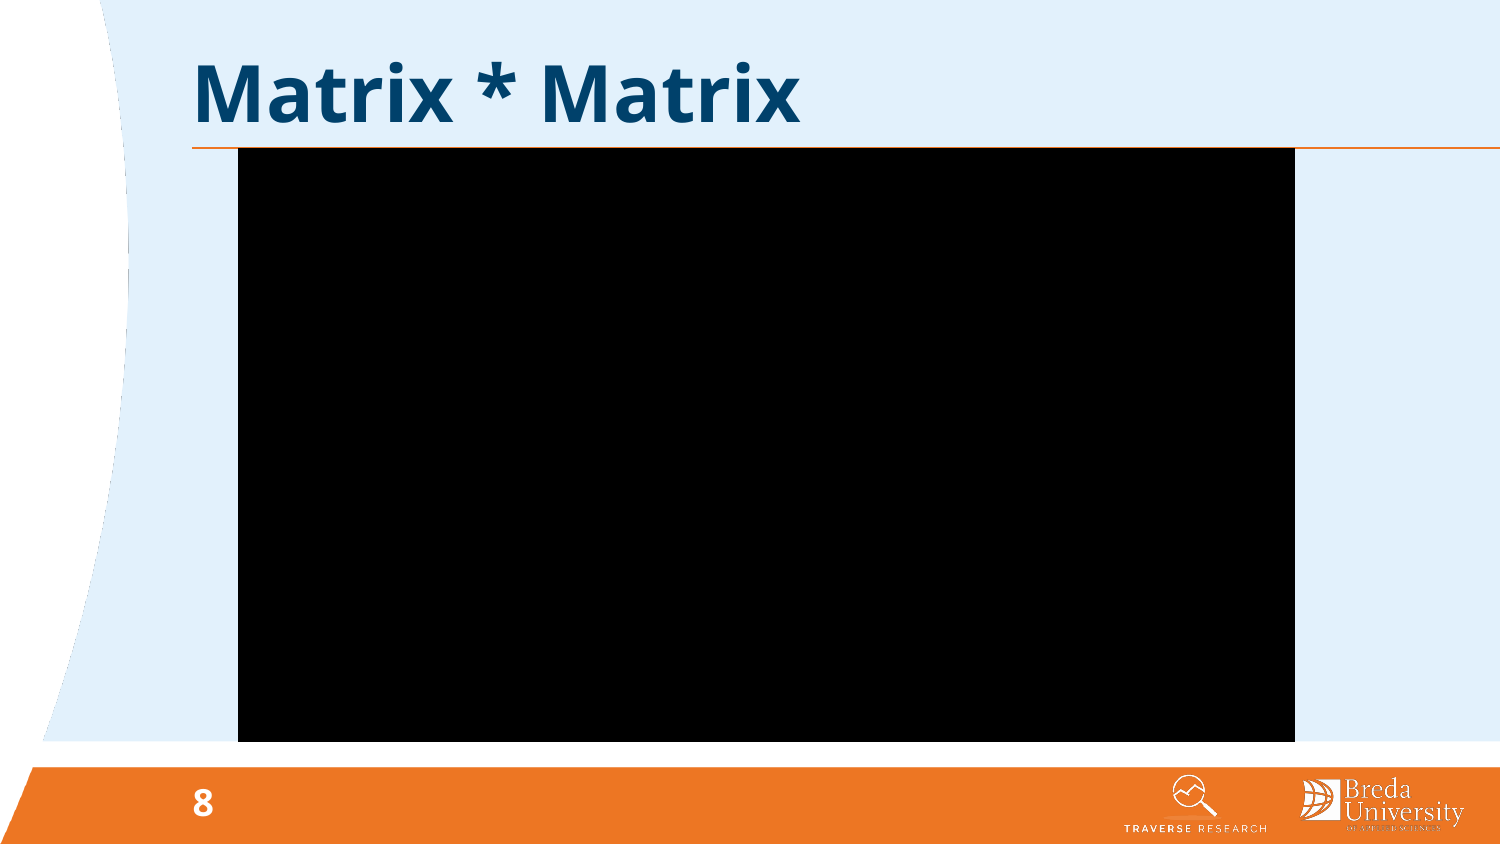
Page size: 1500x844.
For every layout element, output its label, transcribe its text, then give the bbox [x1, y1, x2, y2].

picture [0, 0, 1500, 844]
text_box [237, 147, 1295, 743]
title Matrix * Matrix [191, 2, 1341, 138]
slide_number 8 [177, 771, 351, 818]
